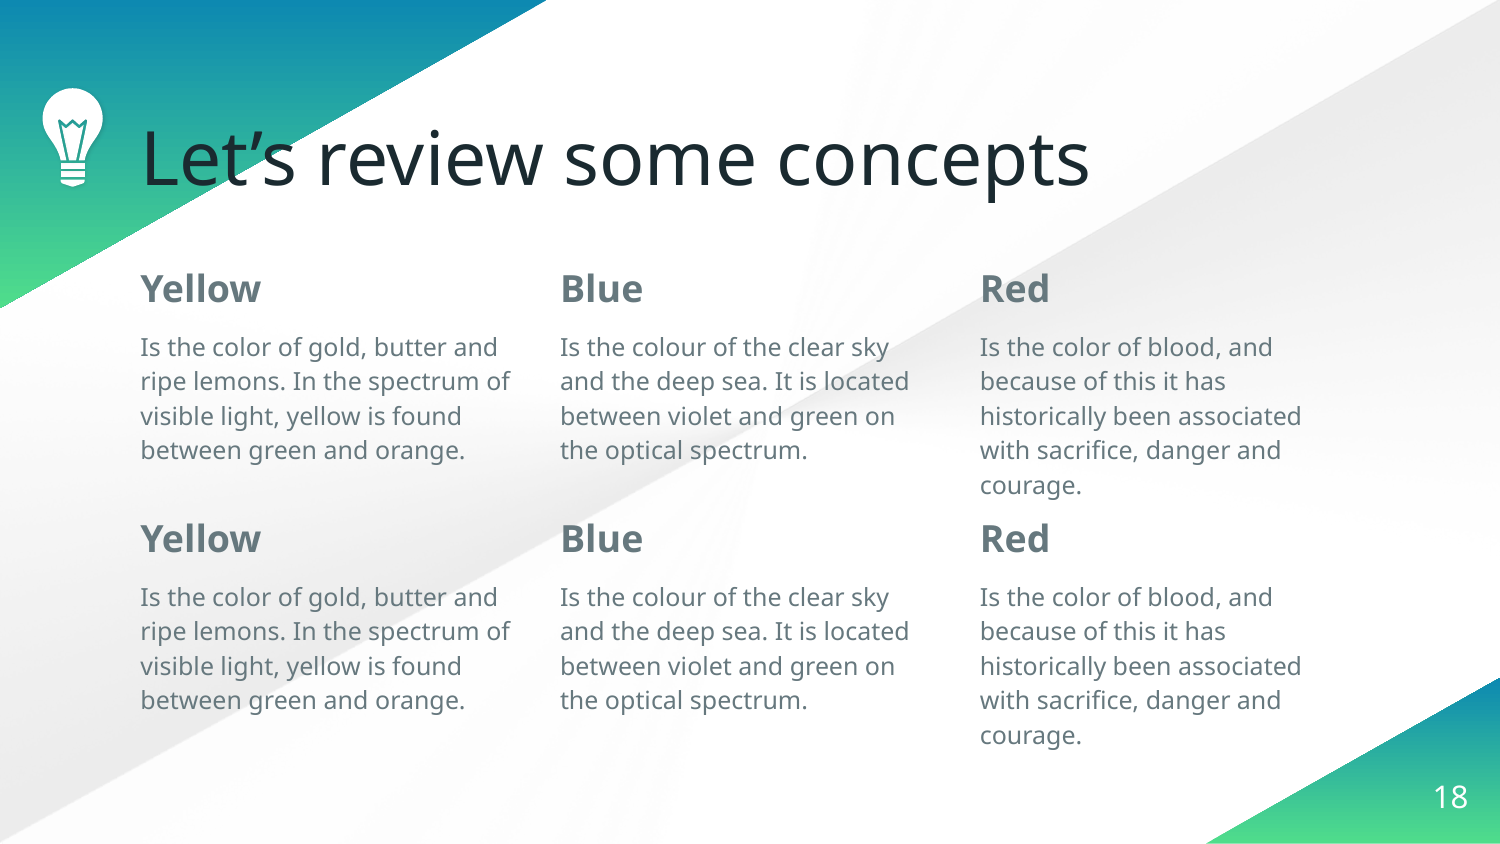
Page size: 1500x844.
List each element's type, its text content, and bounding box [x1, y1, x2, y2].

list Red Is the color of blood, and because of this it has historically been associated with sacrifice, danger and courage. [979, 258, 1360, 497]
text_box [42, 88, 104, 187]
list Red Is the color of blood, and because of this it has historically been associated with sacrifice, danger and courage. [979, 508, 1360, 747]
list Yellow Is the color of gold, butter and ripe lemons. In the spectrum of visible light, yellow is found between green and orange. [140, 508, 521, 747]
slide_number ‹#› [1378, 766, 1469, 832]
title 100% [0, 0, 1500, 844]
list Yellow Is the color of gold, butter and ripe lemons. In the spectrum of visible light, yellow is found between green and orange. [140, 258, 521, 497]
title Let’s review some concepts [140, 137, 1361, 203]
list Blue Is the colour of the clear sky and the deep sea. It is located between violet and green on the optical spectrum. [560, 508, 940, 747]
list Blue Is the colour of the clear sky and the deep sea. It is located between violet and green on the optical spectrum. [560, 258, 940, 497]
